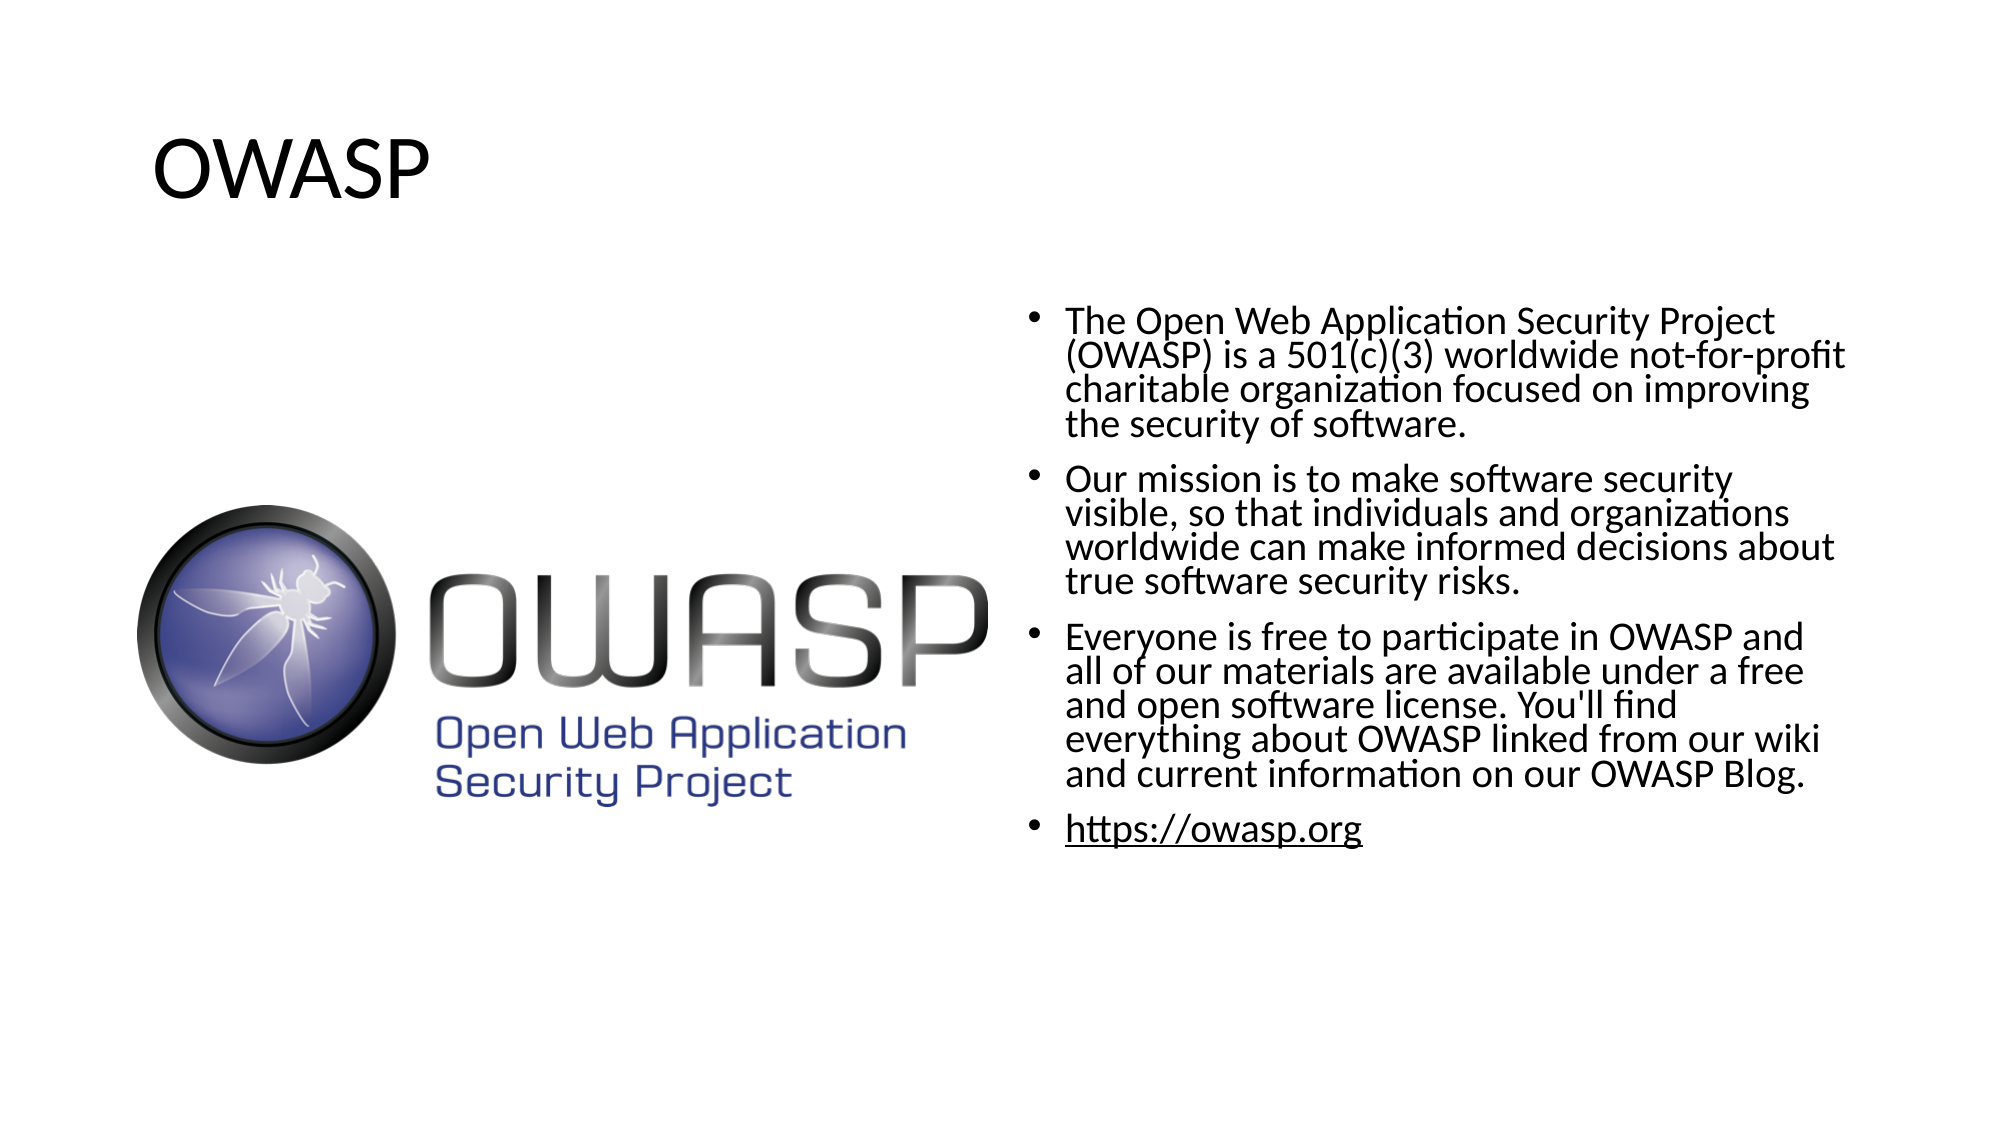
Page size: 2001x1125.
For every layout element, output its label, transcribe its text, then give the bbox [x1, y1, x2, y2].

title OWASP [137, 59, 1863, 278]
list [137, 505, 988, 808]
list The Open Web Application Security Project (OWASP) is a 501(c)(3) worldwide not-for-profit charitable organization focused on improving the security of software. Our mission is to make software security visible, so that individuals and organizations worldwide can make informed decisions about true software security risks. Everyone is free to participate in OWASP and all of our materials are available under a free and open software license. You'll find everything about OWASP linked from our wiki and current information on our OWASP Blog. https://owasp.org [1012, 299, 1863, 1014]
